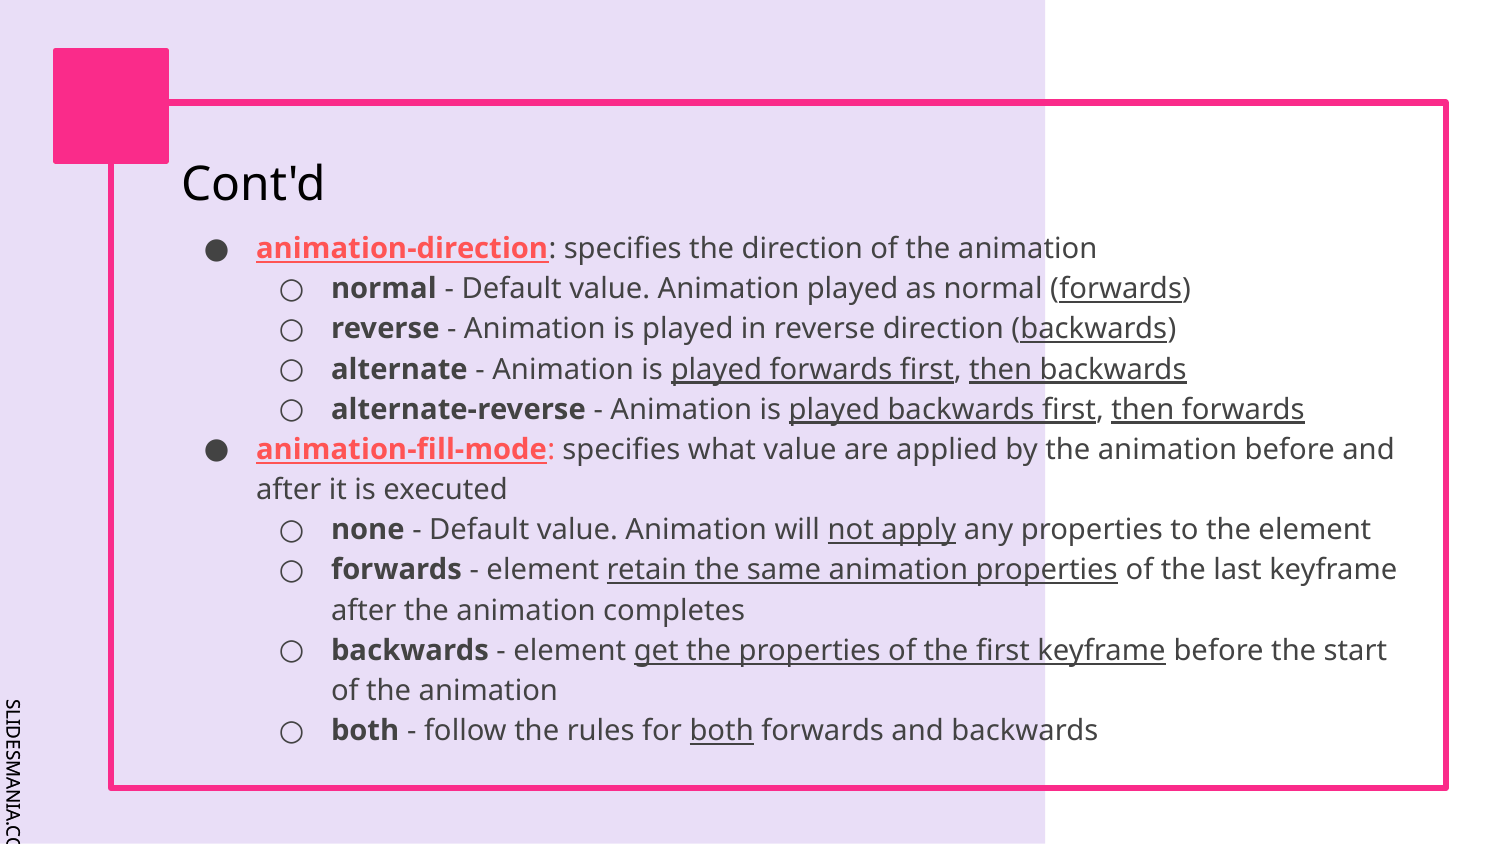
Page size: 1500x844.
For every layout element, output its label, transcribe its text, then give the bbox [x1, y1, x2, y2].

list animation-direction: specifies the direction of the animation normal - Default value. Animation played as normal (forwards) reverse - Animation is played in reverse direction (backwards) alternate - Animation is played forwards first, then backwards alternate-reverse - Animation is played backwards first, then forwards animation-fill-mode: specifies what value are applied by the animation before and after it is executed none - Default value. Animation will not apply any properties to the element forwards - element retain the same animation properties of the last keyframe after the animation completes backwards - element get the properties of the first keyframe before the start of the animation both - follow the rules for both forwards and backwards [166, 209, 1430, 784]
title Cont'd [166, 126, 1141, 209]
